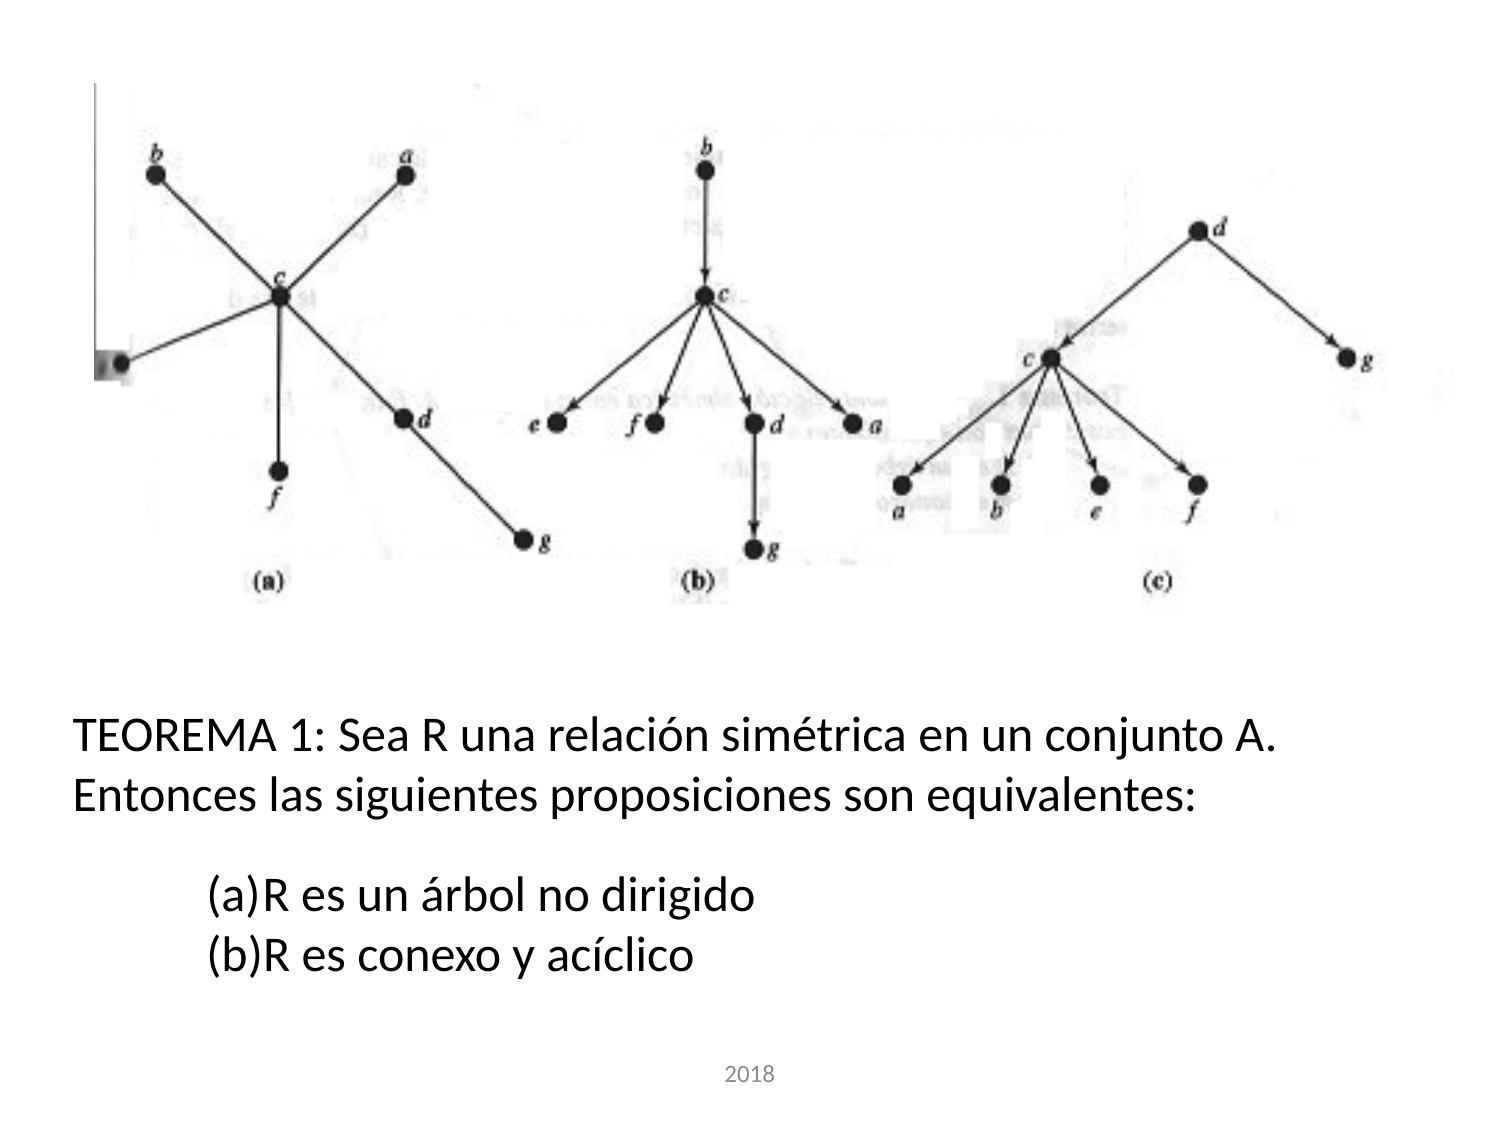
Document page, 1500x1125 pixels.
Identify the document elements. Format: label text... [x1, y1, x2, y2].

text_box TEOREMA 1: Sea R una relación simétrica en un conjunto A. Entonces las siguientes proposiciones son equivalentes: [57, 694, 1426, 830]
picture [94, 83, 1454, 644]
footer 2018 [512, 1042, 988, 1103]
text_box R es un árbol no dirigido R es conexo y acíclico [191, 854, 931, 989]
